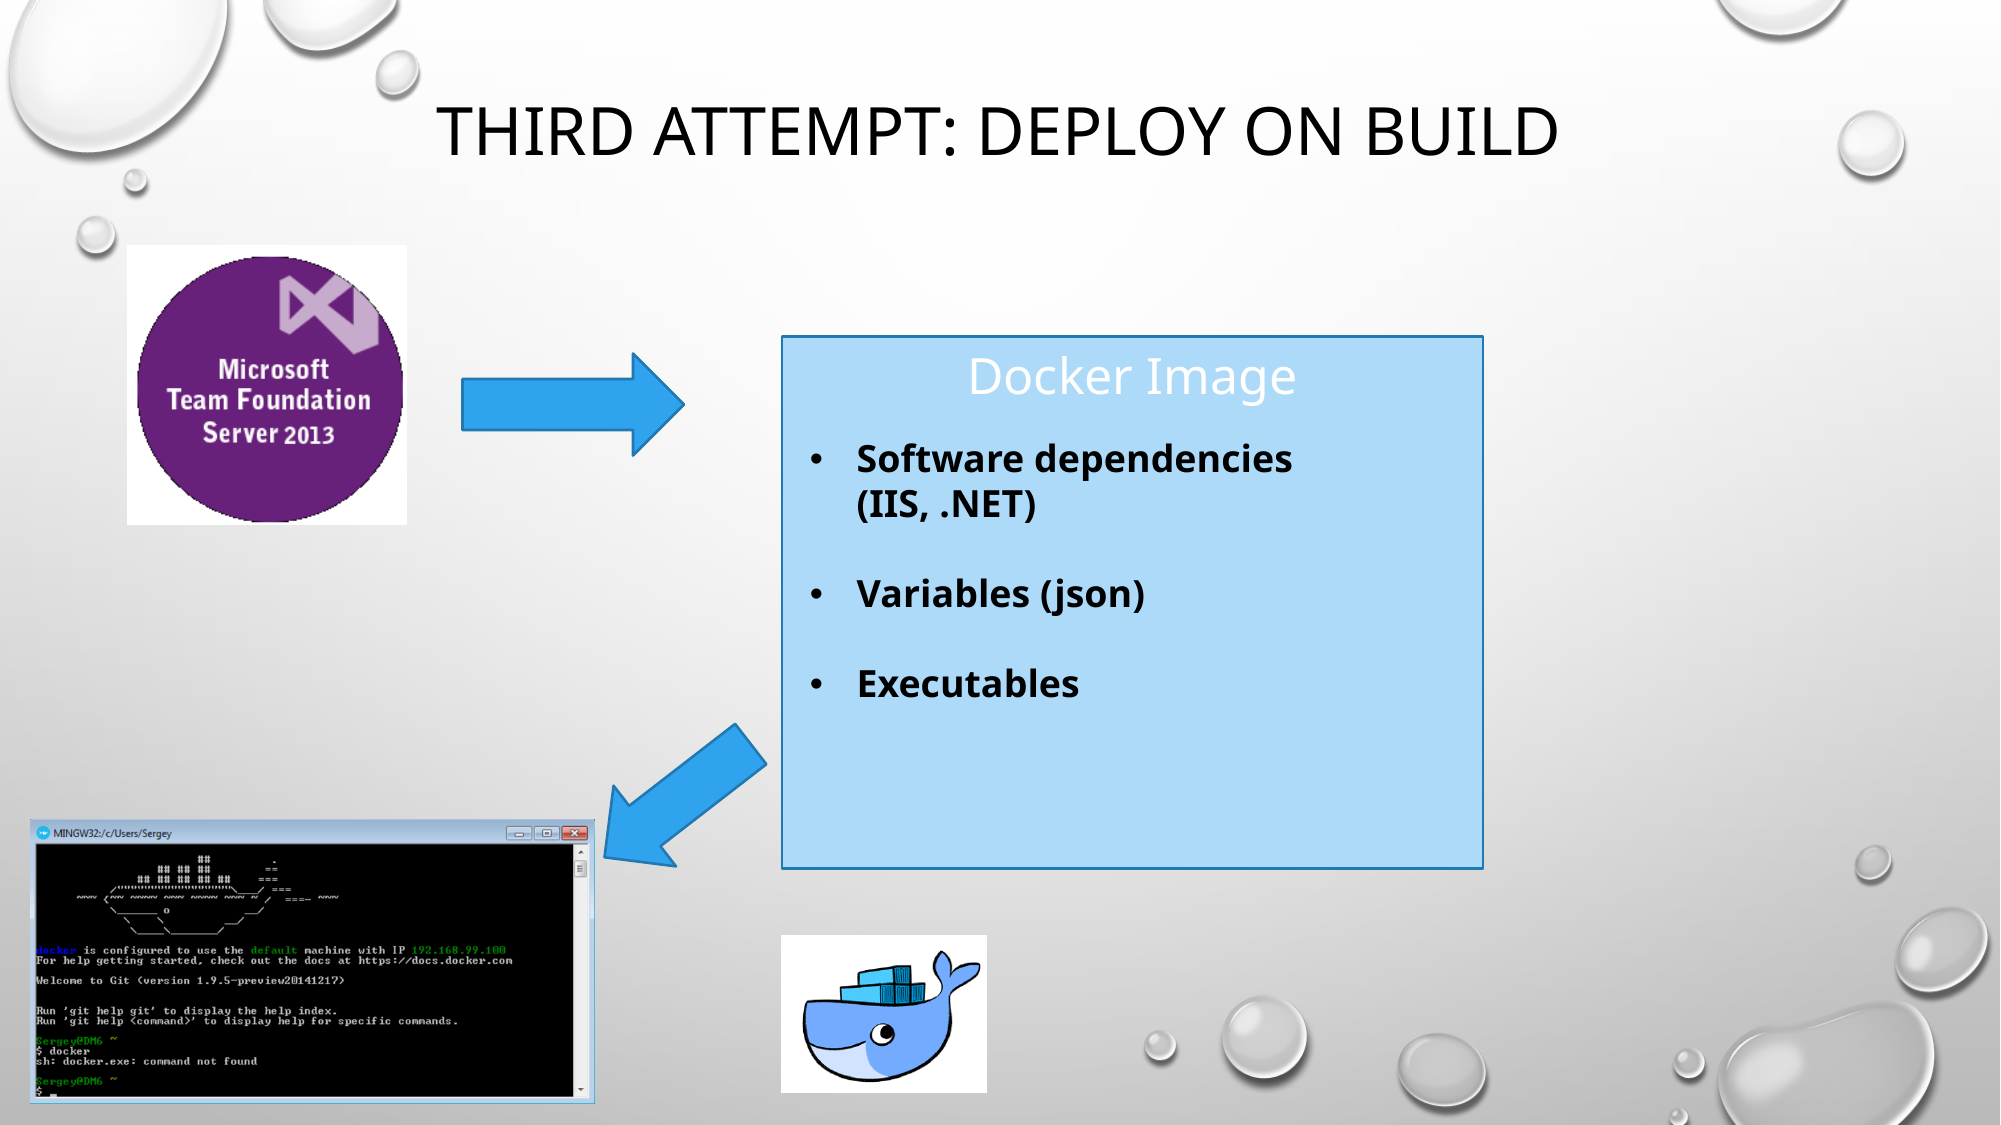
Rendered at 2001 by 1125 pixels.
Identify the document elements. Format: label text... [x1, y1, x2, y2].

text_box [461, 352, 685, 457]
picture [0, 0, 2000, 1125]
text_box third aTtempt: deploy on build [149, 41, 1850, 178]
text_box Software dependencies (IIS, .NET) Variables (json) Executables [794, 428, 1437, 713]
text_box [603, 722, 768, 868]
text_box Docker Image [781, 335, 1484, 870]
